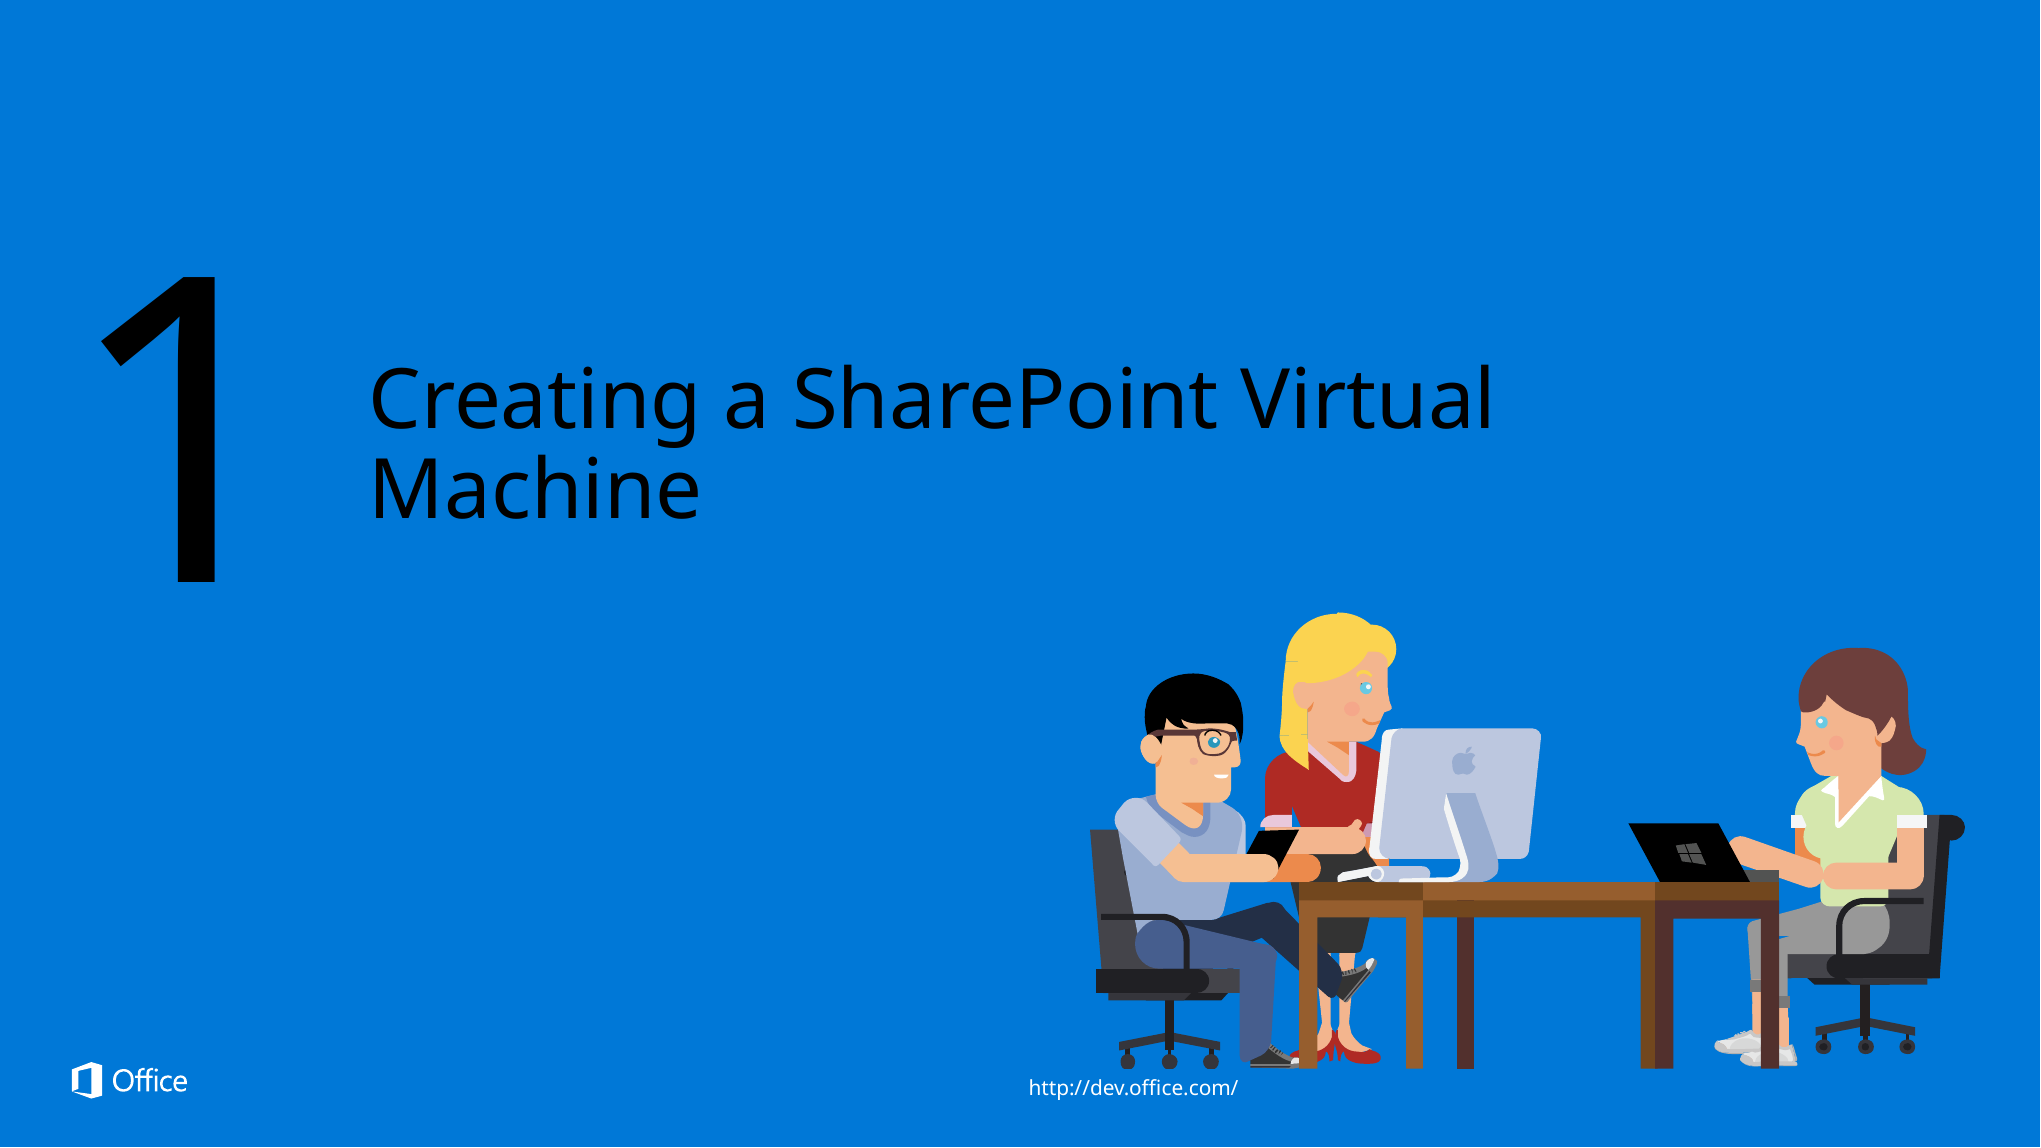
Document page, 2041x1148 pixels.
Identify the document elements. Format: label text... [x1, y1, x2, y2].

list Creating a SharePoint Virtual Machine [346, 340, 1739, 553]
list 1 [39, 198, 346, 695]
